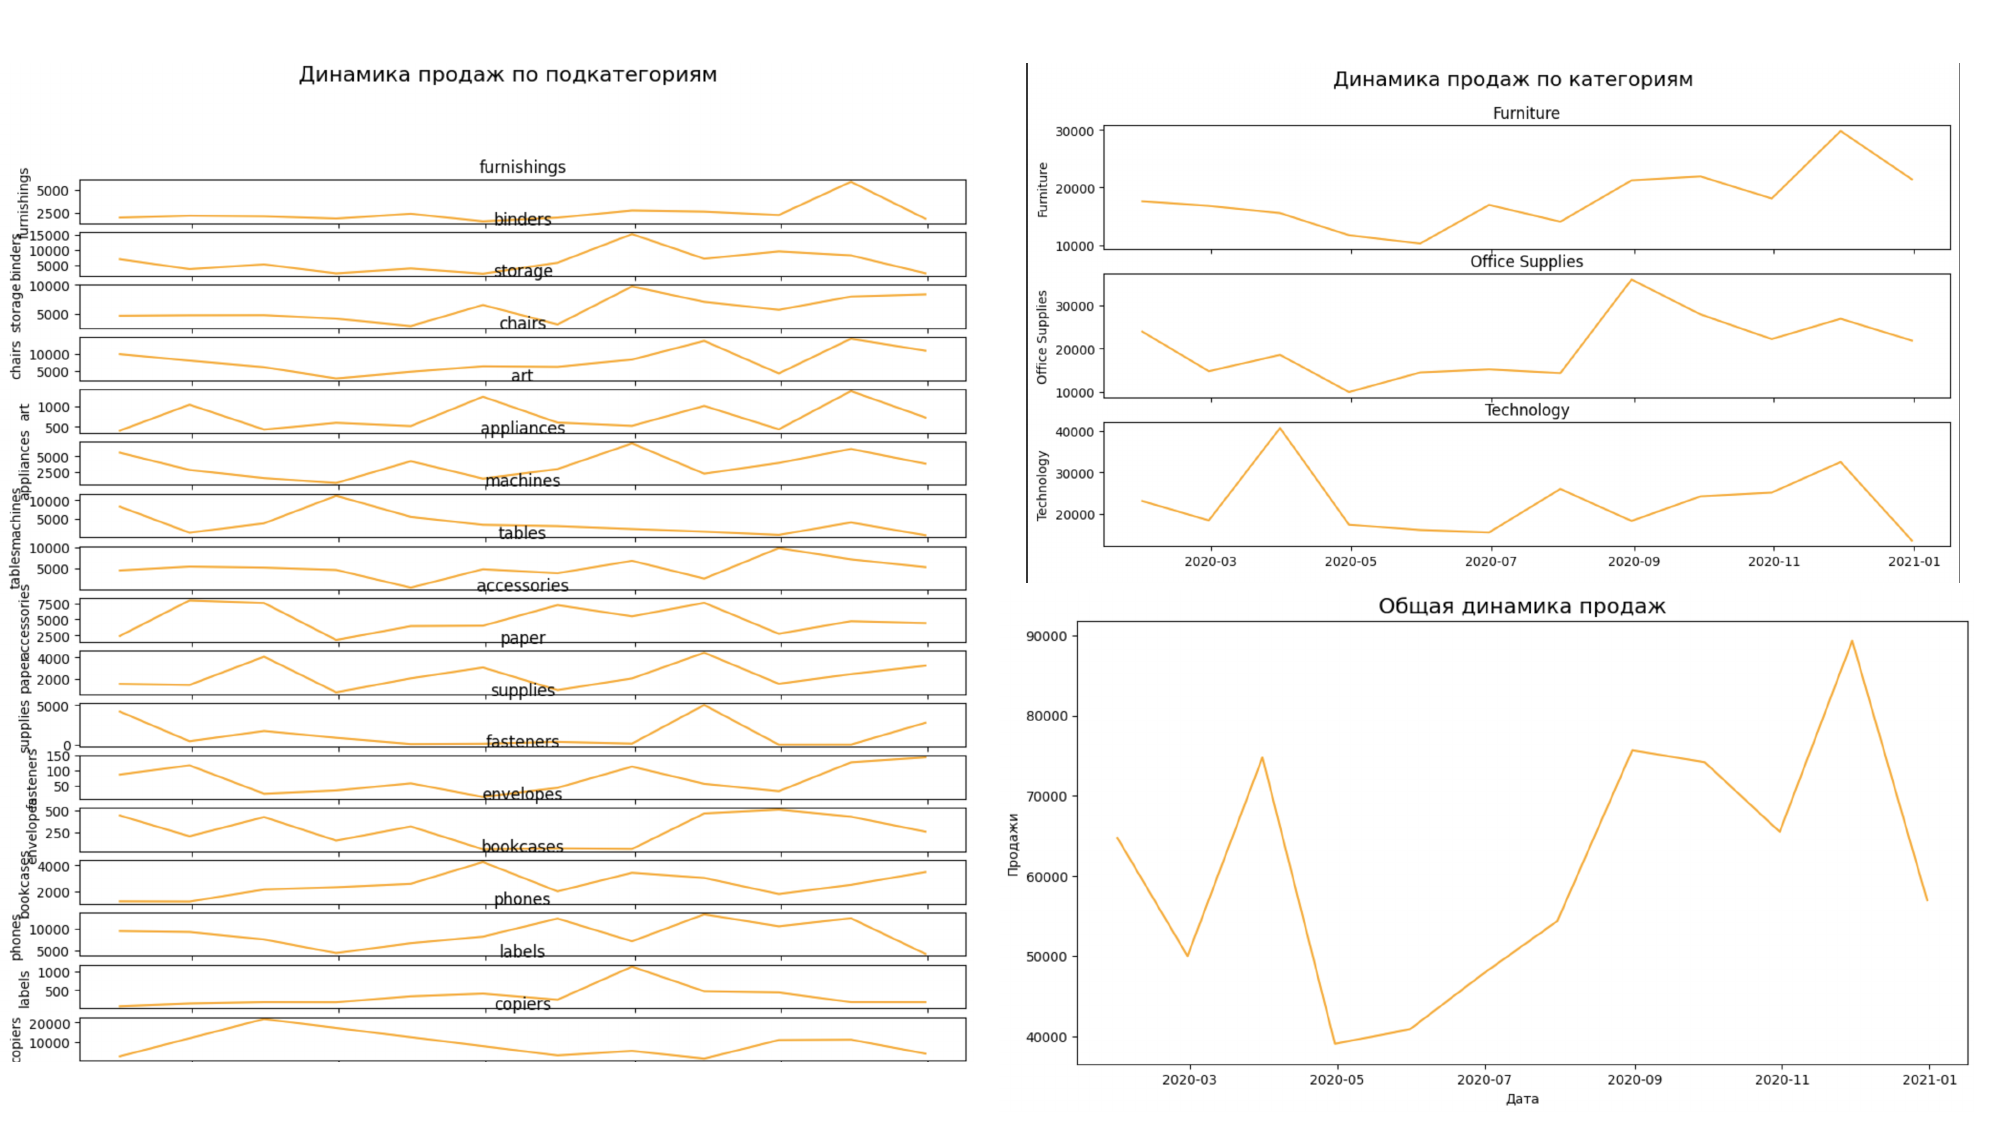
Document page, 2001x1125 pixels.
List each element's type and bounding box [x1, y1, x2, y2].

picture [1026, 63, 1960, 583]
picture [0, 63, 974, 1062]
picture [999, 590, 1974, 1112]
